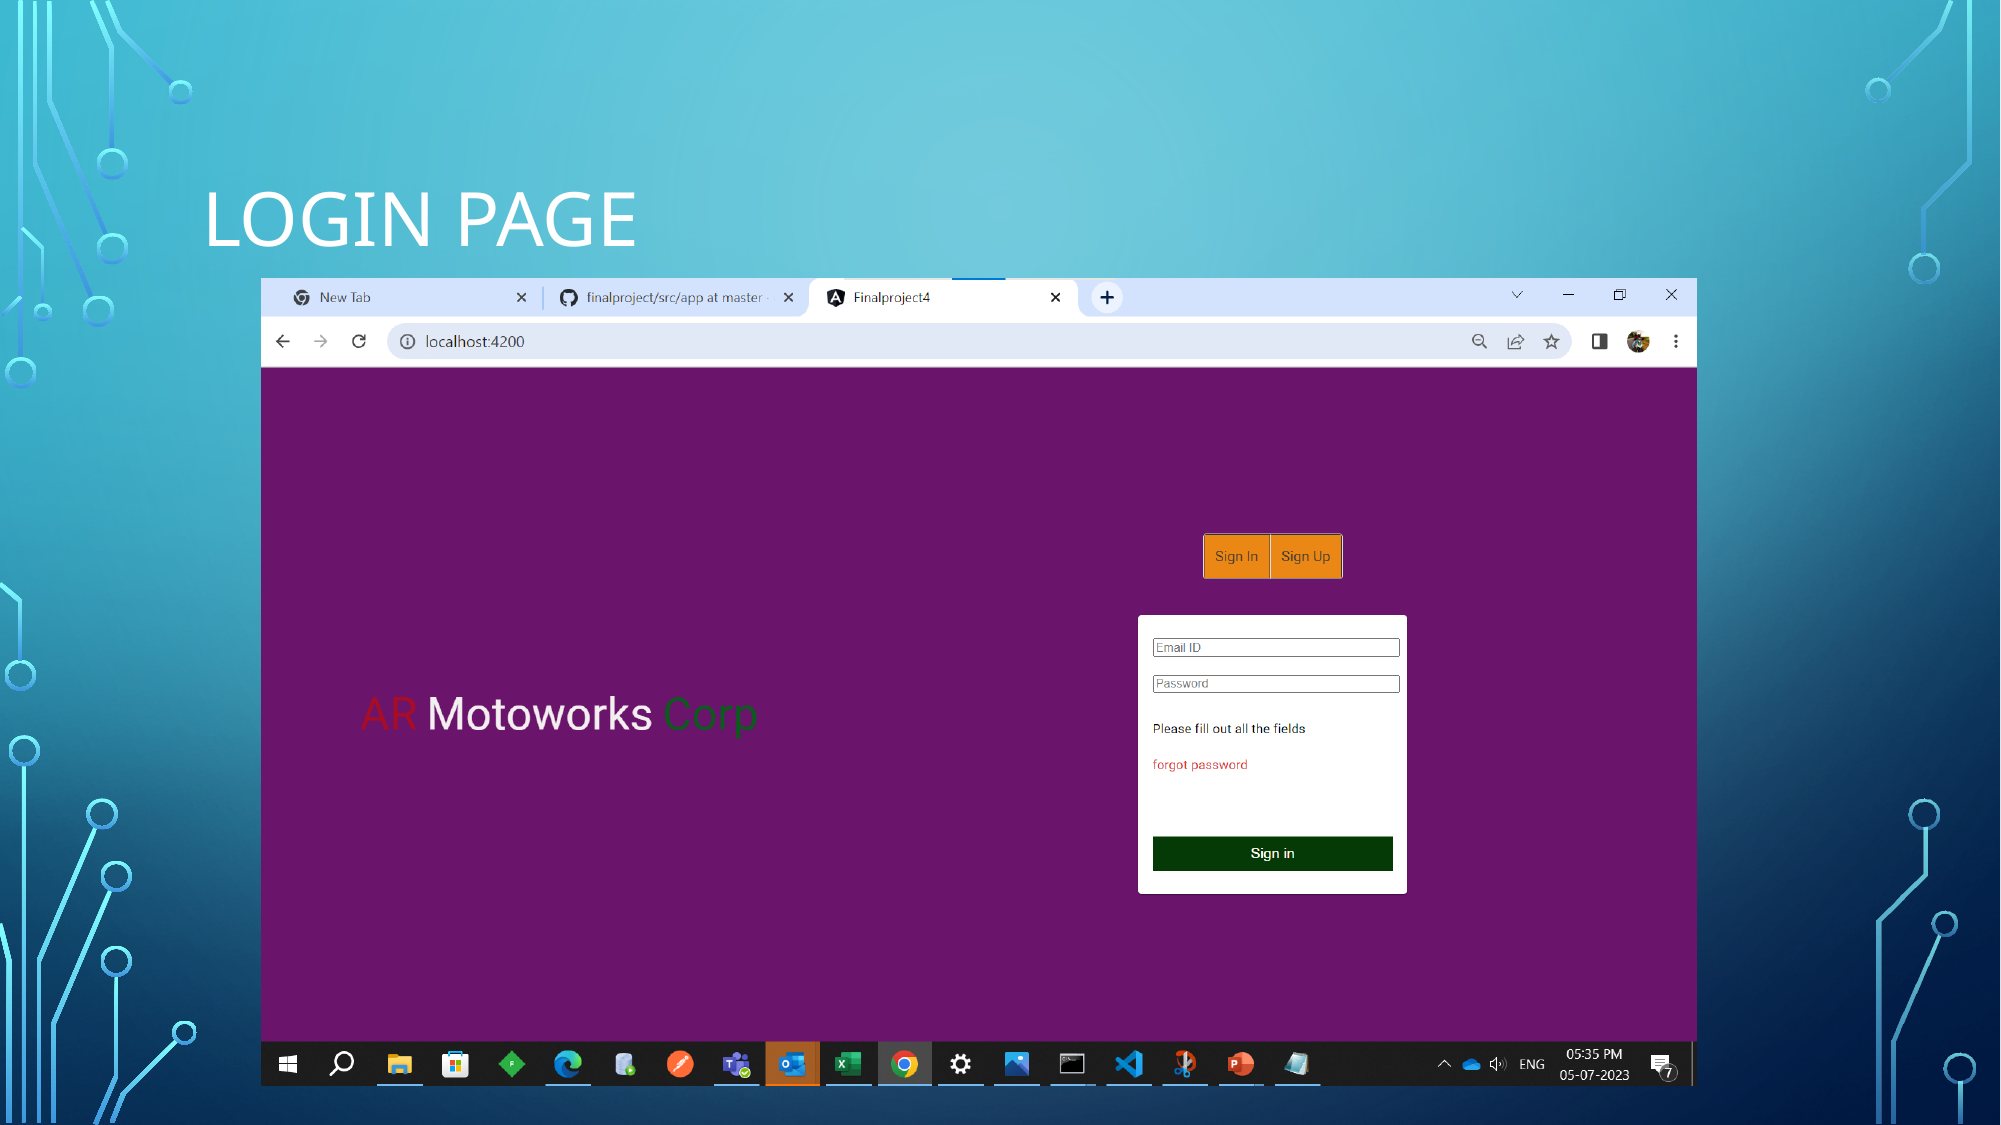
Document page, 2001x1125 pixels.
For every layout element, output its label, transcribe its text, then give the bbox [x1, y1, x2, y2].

title Login page [187, 101, 1813, 344]
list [261, 278, 1698, 1087]
